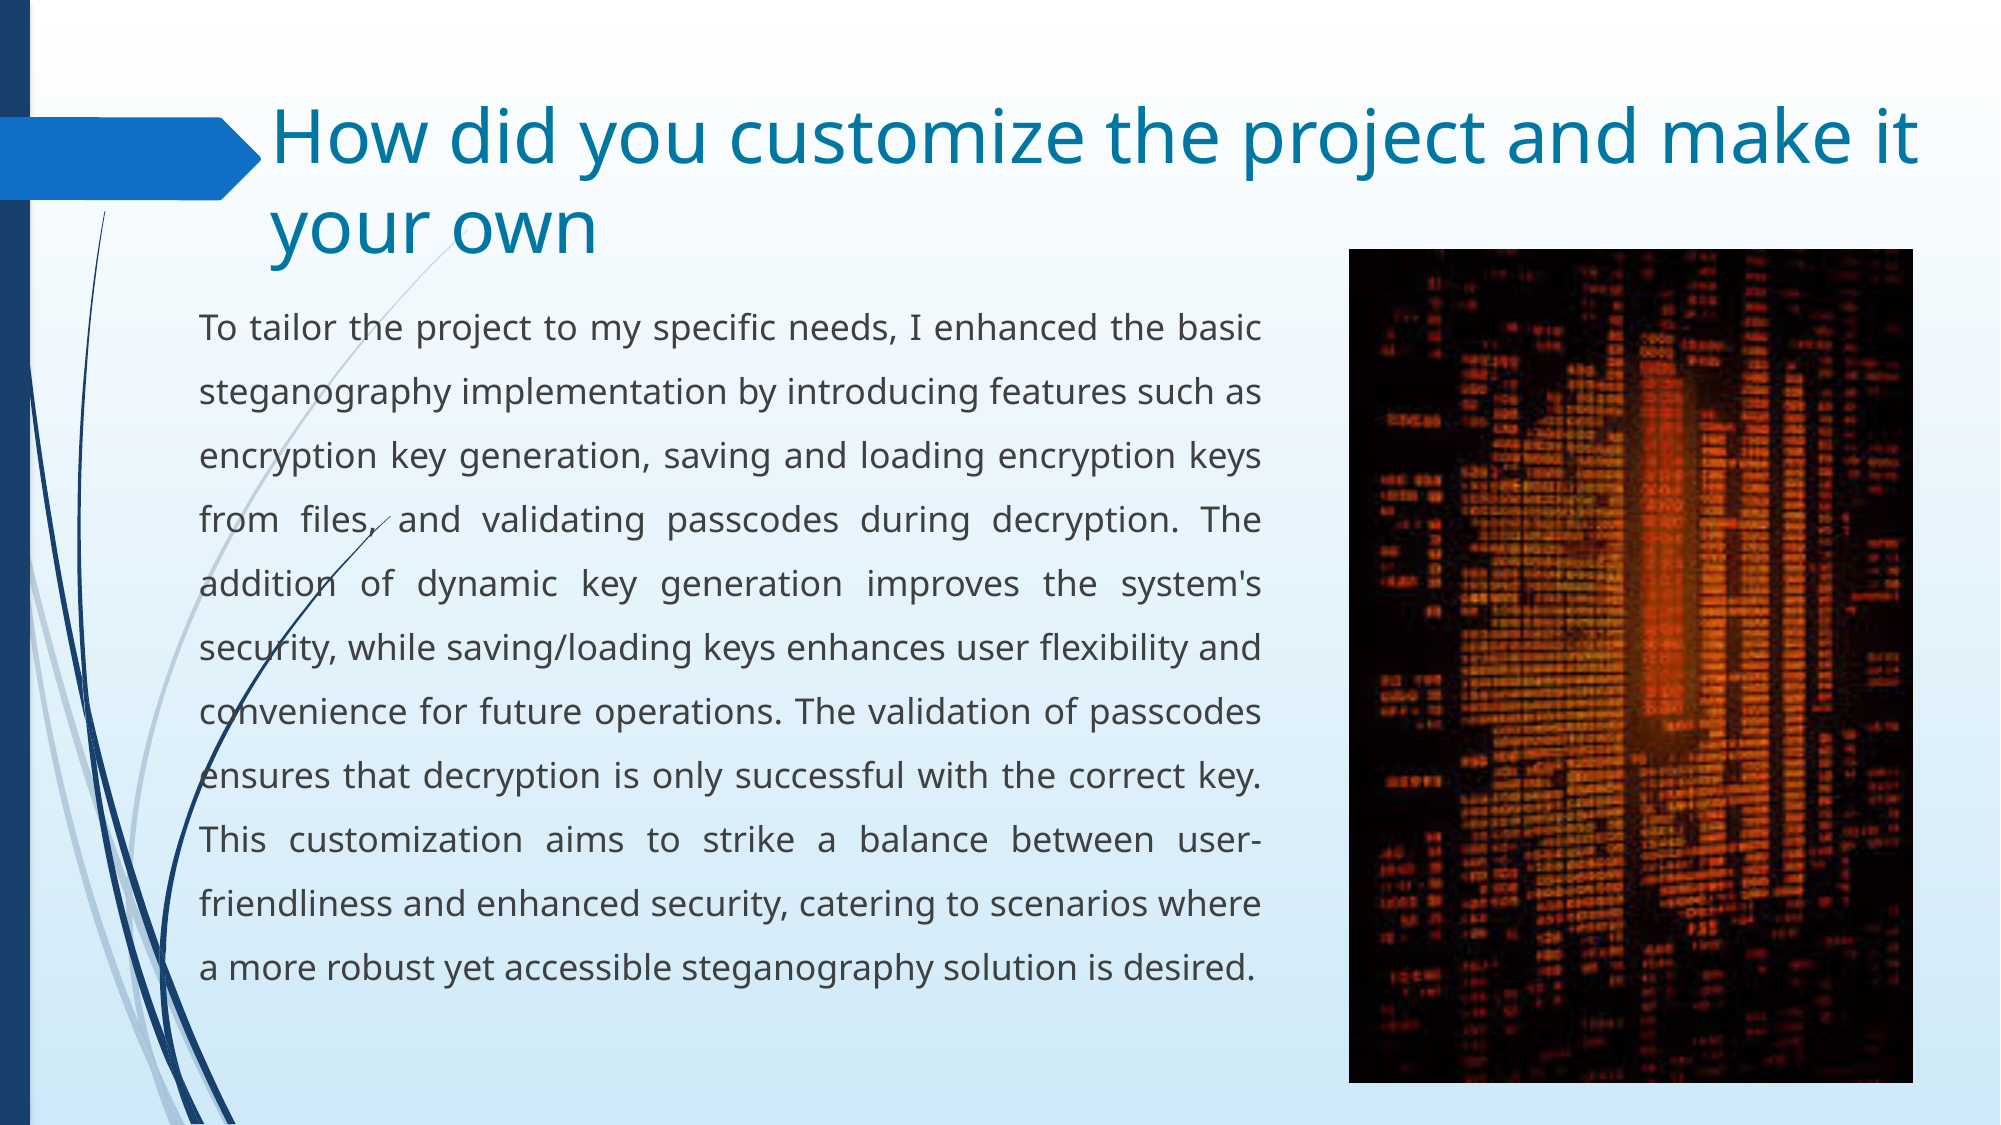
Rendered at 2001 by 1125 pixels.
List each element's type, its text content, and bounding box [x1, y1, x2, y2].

picture [1349, 248, 1913, 1083]
list To tailor the project to my specific needs, I enhanced the basic steganography implementation by introducing features such as encryption key generation, saving and loading encryption keys from files, and validating passcodes during decryption. The addition of dynamic key generation improves the system's security, while saving/loading keys enhances user flexibility and convenience for future operations. The validation of passcodes ensures that decryption is only successful with the correct key. This customization aims to strike a balance between user-friendliness and enhanced security, catering to scenarios where a more robust yet accessible steganography solution is desired. [183, 276, 1279, 1044]
title How did you customize the project and make it your own [255, 81, 1970, 276]
